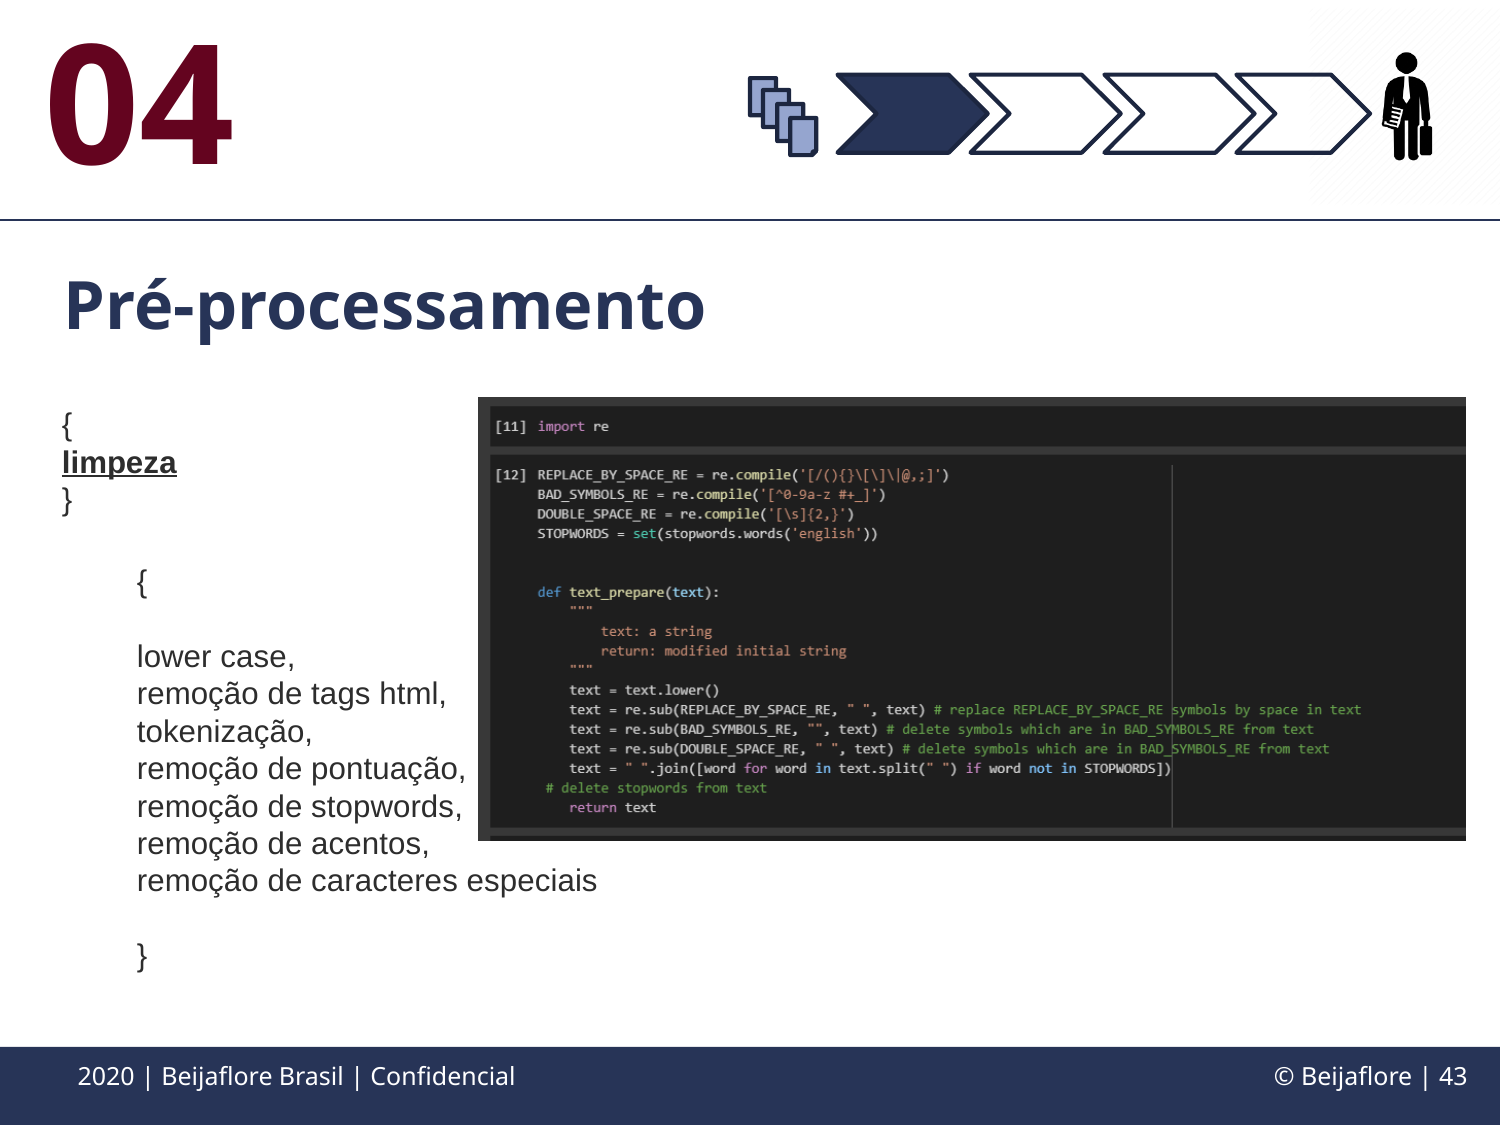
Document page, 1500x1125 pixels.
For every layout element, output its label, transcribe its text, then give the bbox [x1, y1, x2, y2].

text_box Pré-processamento [48, 255, 739, 350]
text_box [747, 76, 779, 118]
text_box [760, 87, 792, 130]
text_box { lower case, remoção de tags html, tokenização, remoção de pontuação, remoção de stopwords, remoção de acentos, remoção de caracteres especiais } [122, 553, 614, 1018]
text_box { limpeza } [47, 397, 192, 562]
text_box [1234, 72, 1301, 155]
picture [477, 396, 1466, 841]
text_box [835, 72, 990, 155]
picture [1307, 6, 1500, 206]
footer 2020 | Beijaflore Brasil | Confidencial [62, 1042, 761, 1103]
text_box [775, 101, 806, 144]
text_box [788, 115, 819, 158]
text_box [968, 72, 1123, 155]
slide_number © Beijaflore | 43 [1132, 1042, 1483, 1103]
text_box [1102, 72, 1257, 155]
text_box 04 [29, 0, 321, 206]
